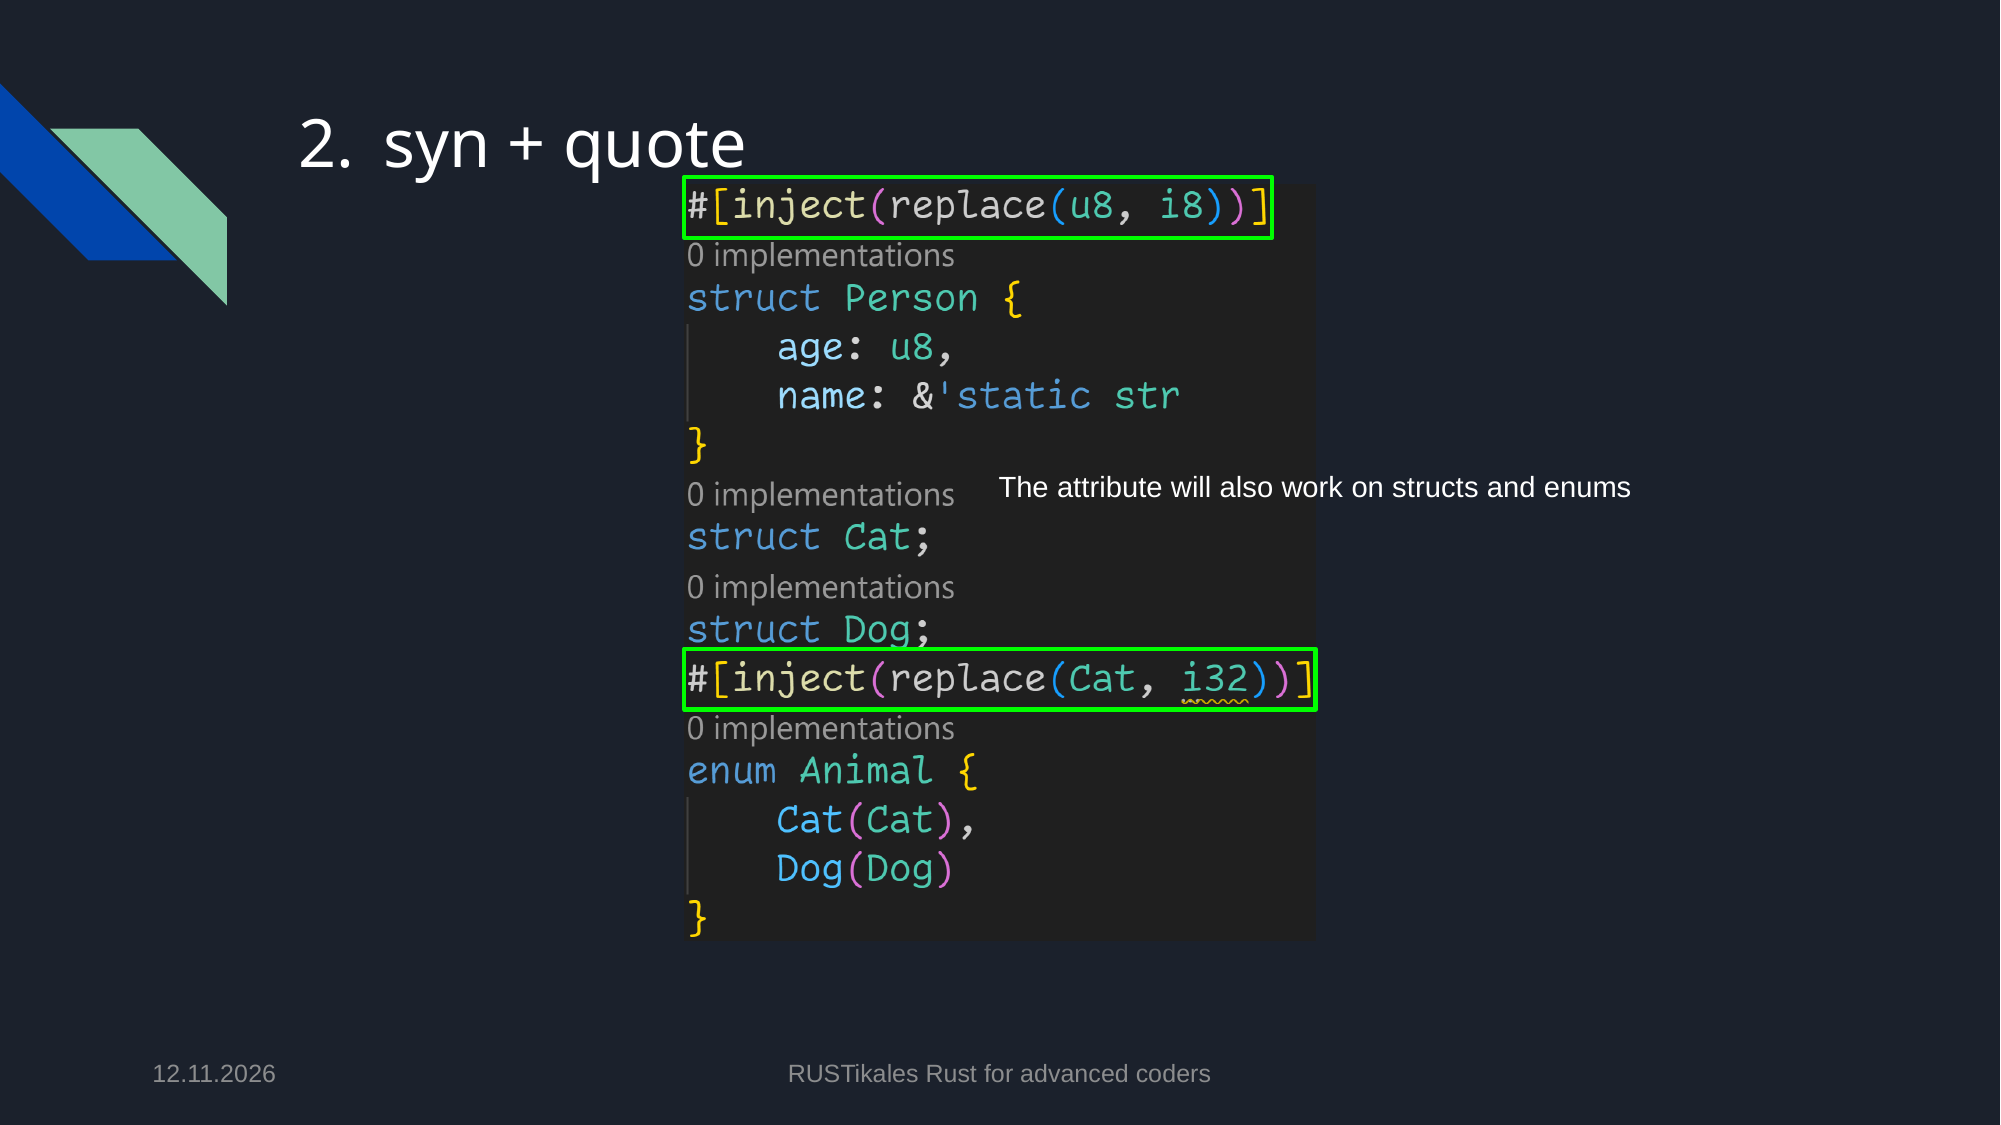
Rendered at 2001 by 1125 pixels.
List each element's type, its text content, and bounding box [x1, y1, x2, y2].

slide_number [137, 1042, 588, 1103]
text_box The attribute will also work on structs and enums [1319, 460, 1648, 511]
footer RUSTikales Rust for advanced coders [662, 1042, 1338, 1103]
text_box [682, 175, 1274, 184]
title syn + quote [283, 86, 1824, 287]
picture [684, 183, 1316, 941]
